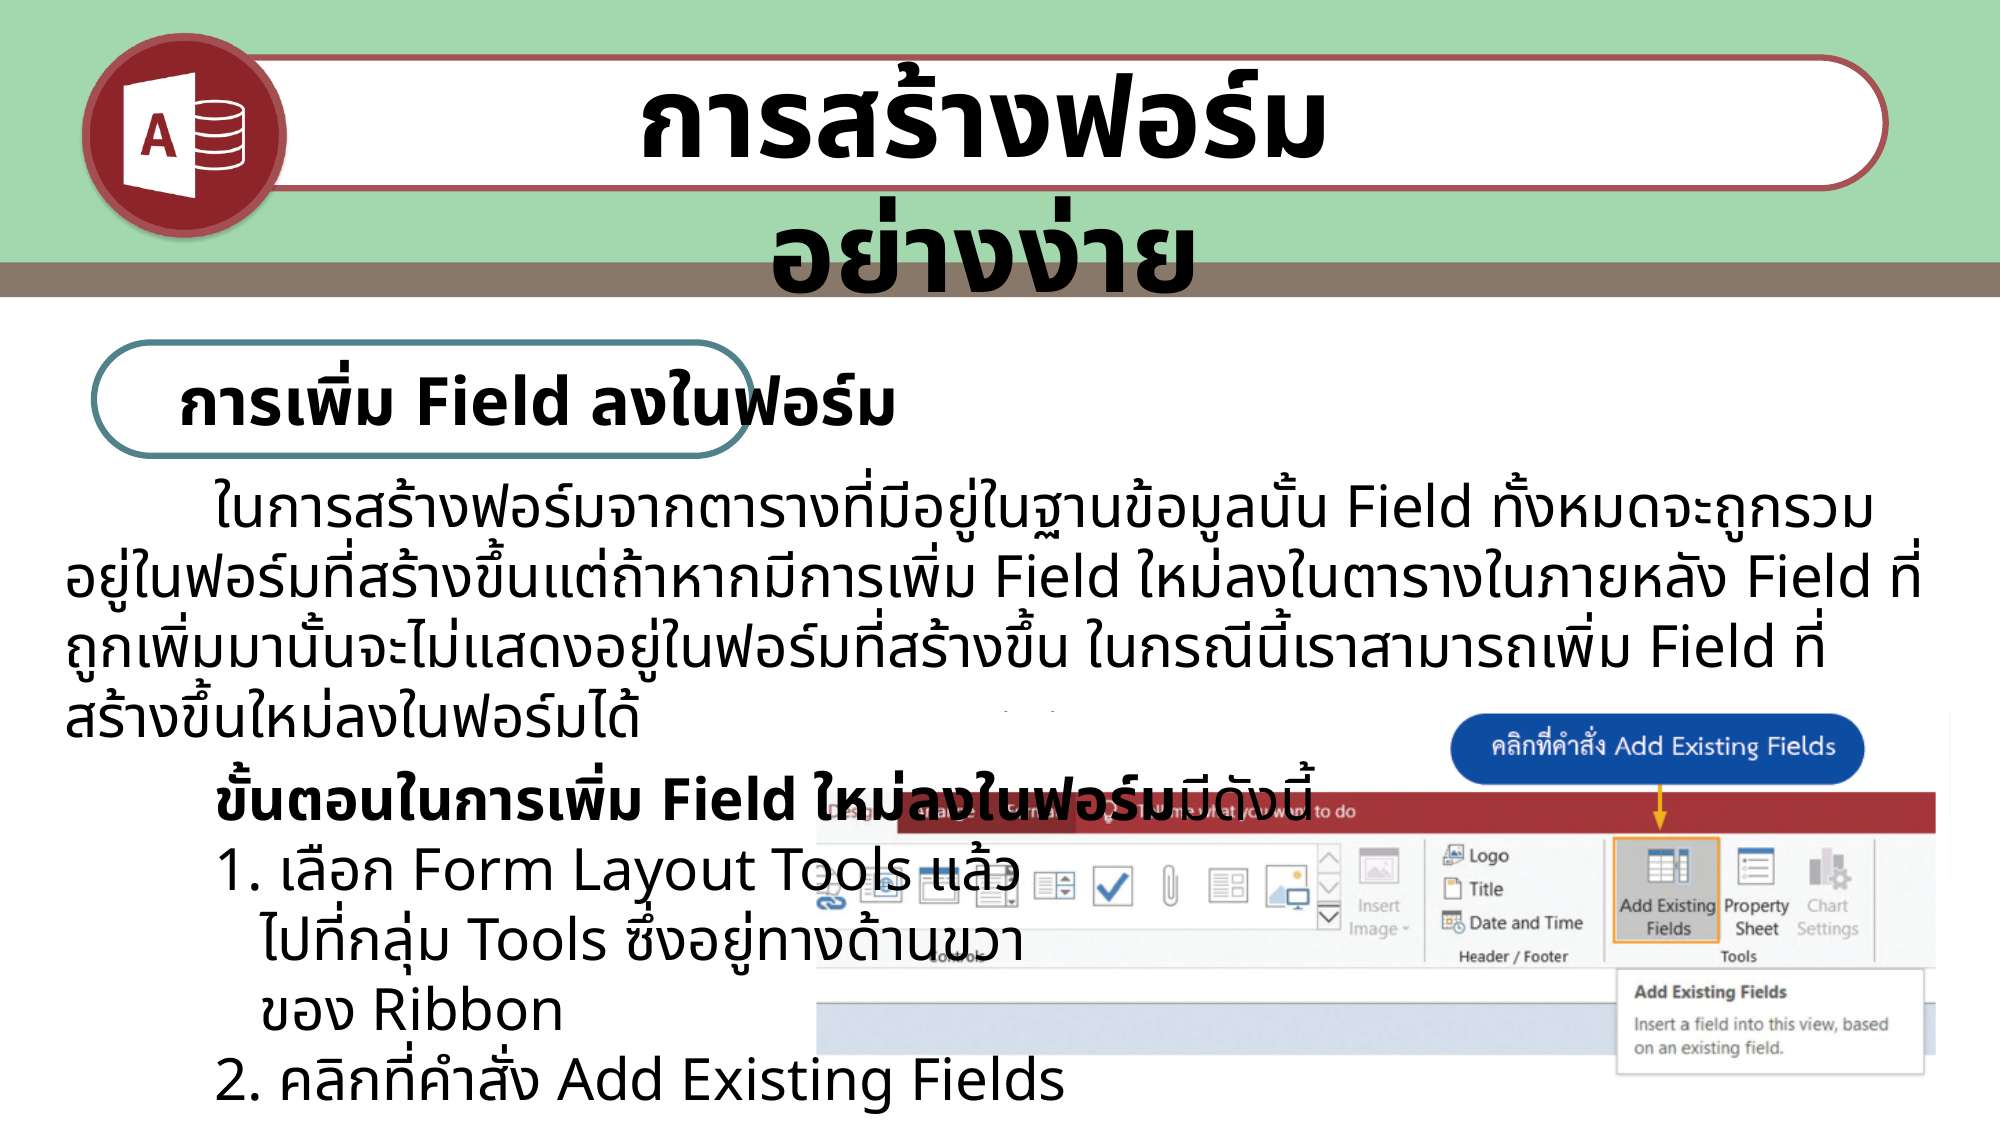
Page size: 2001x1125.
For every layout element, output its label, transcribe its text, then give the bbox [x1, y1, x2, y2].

text_box [92, 341, 728, 457]
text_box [67, 18, 1886, 252]
picture [796, 711, 1951, 1105]
text_box การเพิ่ม Field ลงในฟอร์ม [163, 351, 1721, 447]
text_box [0, 263, 2000, 298]
text_box [0, 0, 2000, 263]
text_box ในการสร้างฟอร์มจากตารางที่มีอยู่ในฐานข้อมูลนั้น Field ทั้งหมดจะถูกรวมอยู่ในฟอร์มที่สร้างขึ้นแต่ถ้าหากมีการเพิ่ม Field ใหม่ลงในตารางในภายหลัง Field ที่ถูกเพิ่มมานั้นจะไม่แสดงอยู่ในฟอร์มที่สร้างขึ้น ในกรณีนี้เราสามารถเพิ่ม Field ที่สร้างขึ้นใหม่ลงในฟอร์มได้ ขั้นตอนในการเพิ่ม Field ใหม่ลงในฟอร์มมีดังนี้ 1. เลือก Form Layout Tools แล้ว ไปที่กลุ่ม Tools ซึ่งอยู่ทางด้านขวา ของ Ribbon 2. คลิกที่คำสั่ง Add Existing Fields [49, 462, 1951, 1120]
